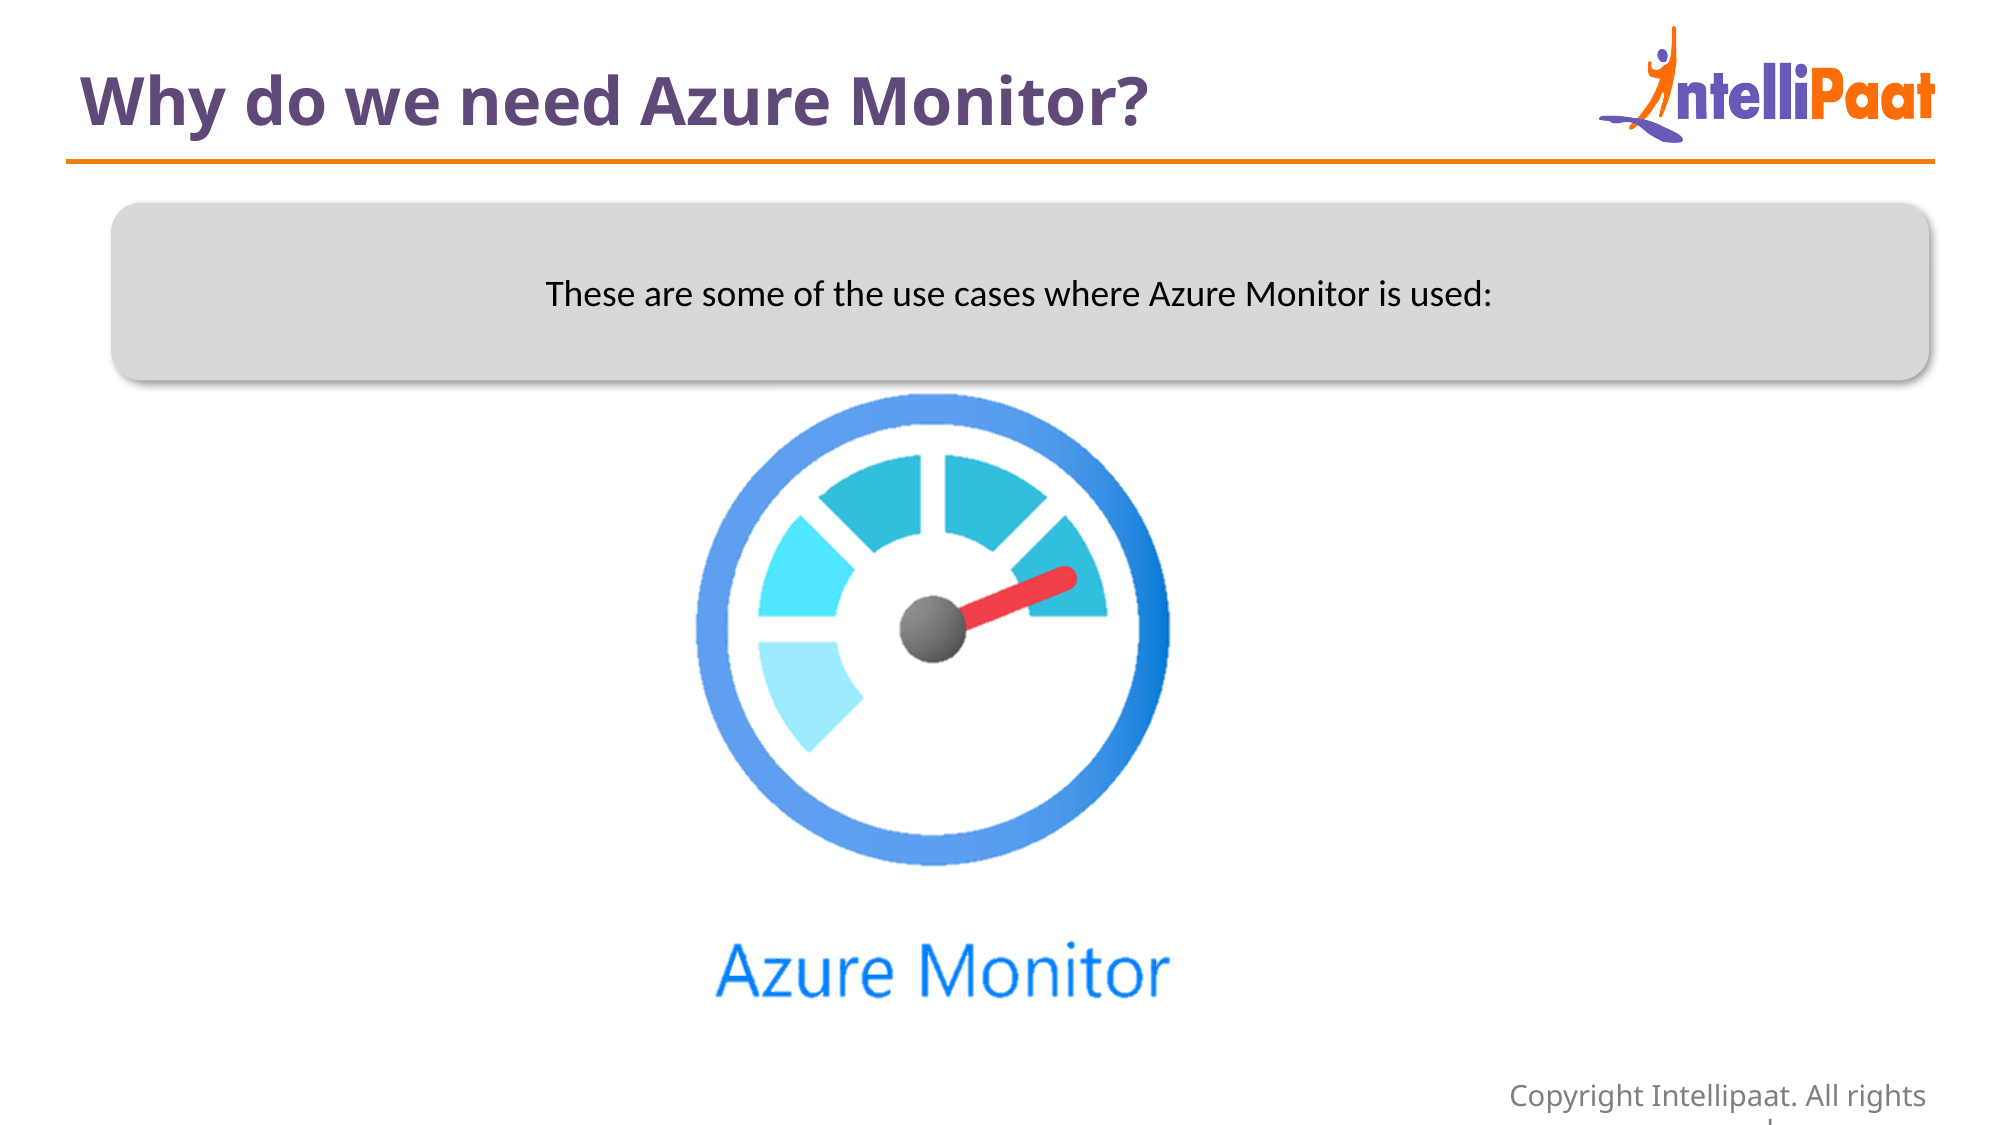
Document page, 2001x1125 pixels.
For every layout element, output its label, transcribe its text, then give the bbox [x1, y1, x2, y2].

picture [1599, 26, 1935, 143]
picture [671, 374, 1188, 1013]
text_box Why do we need Azure Monitor? [80, 35, 1501, 162]
text_box These are some of the use cases where Azure Monitor is used: [111, 202, 1929, 381]
